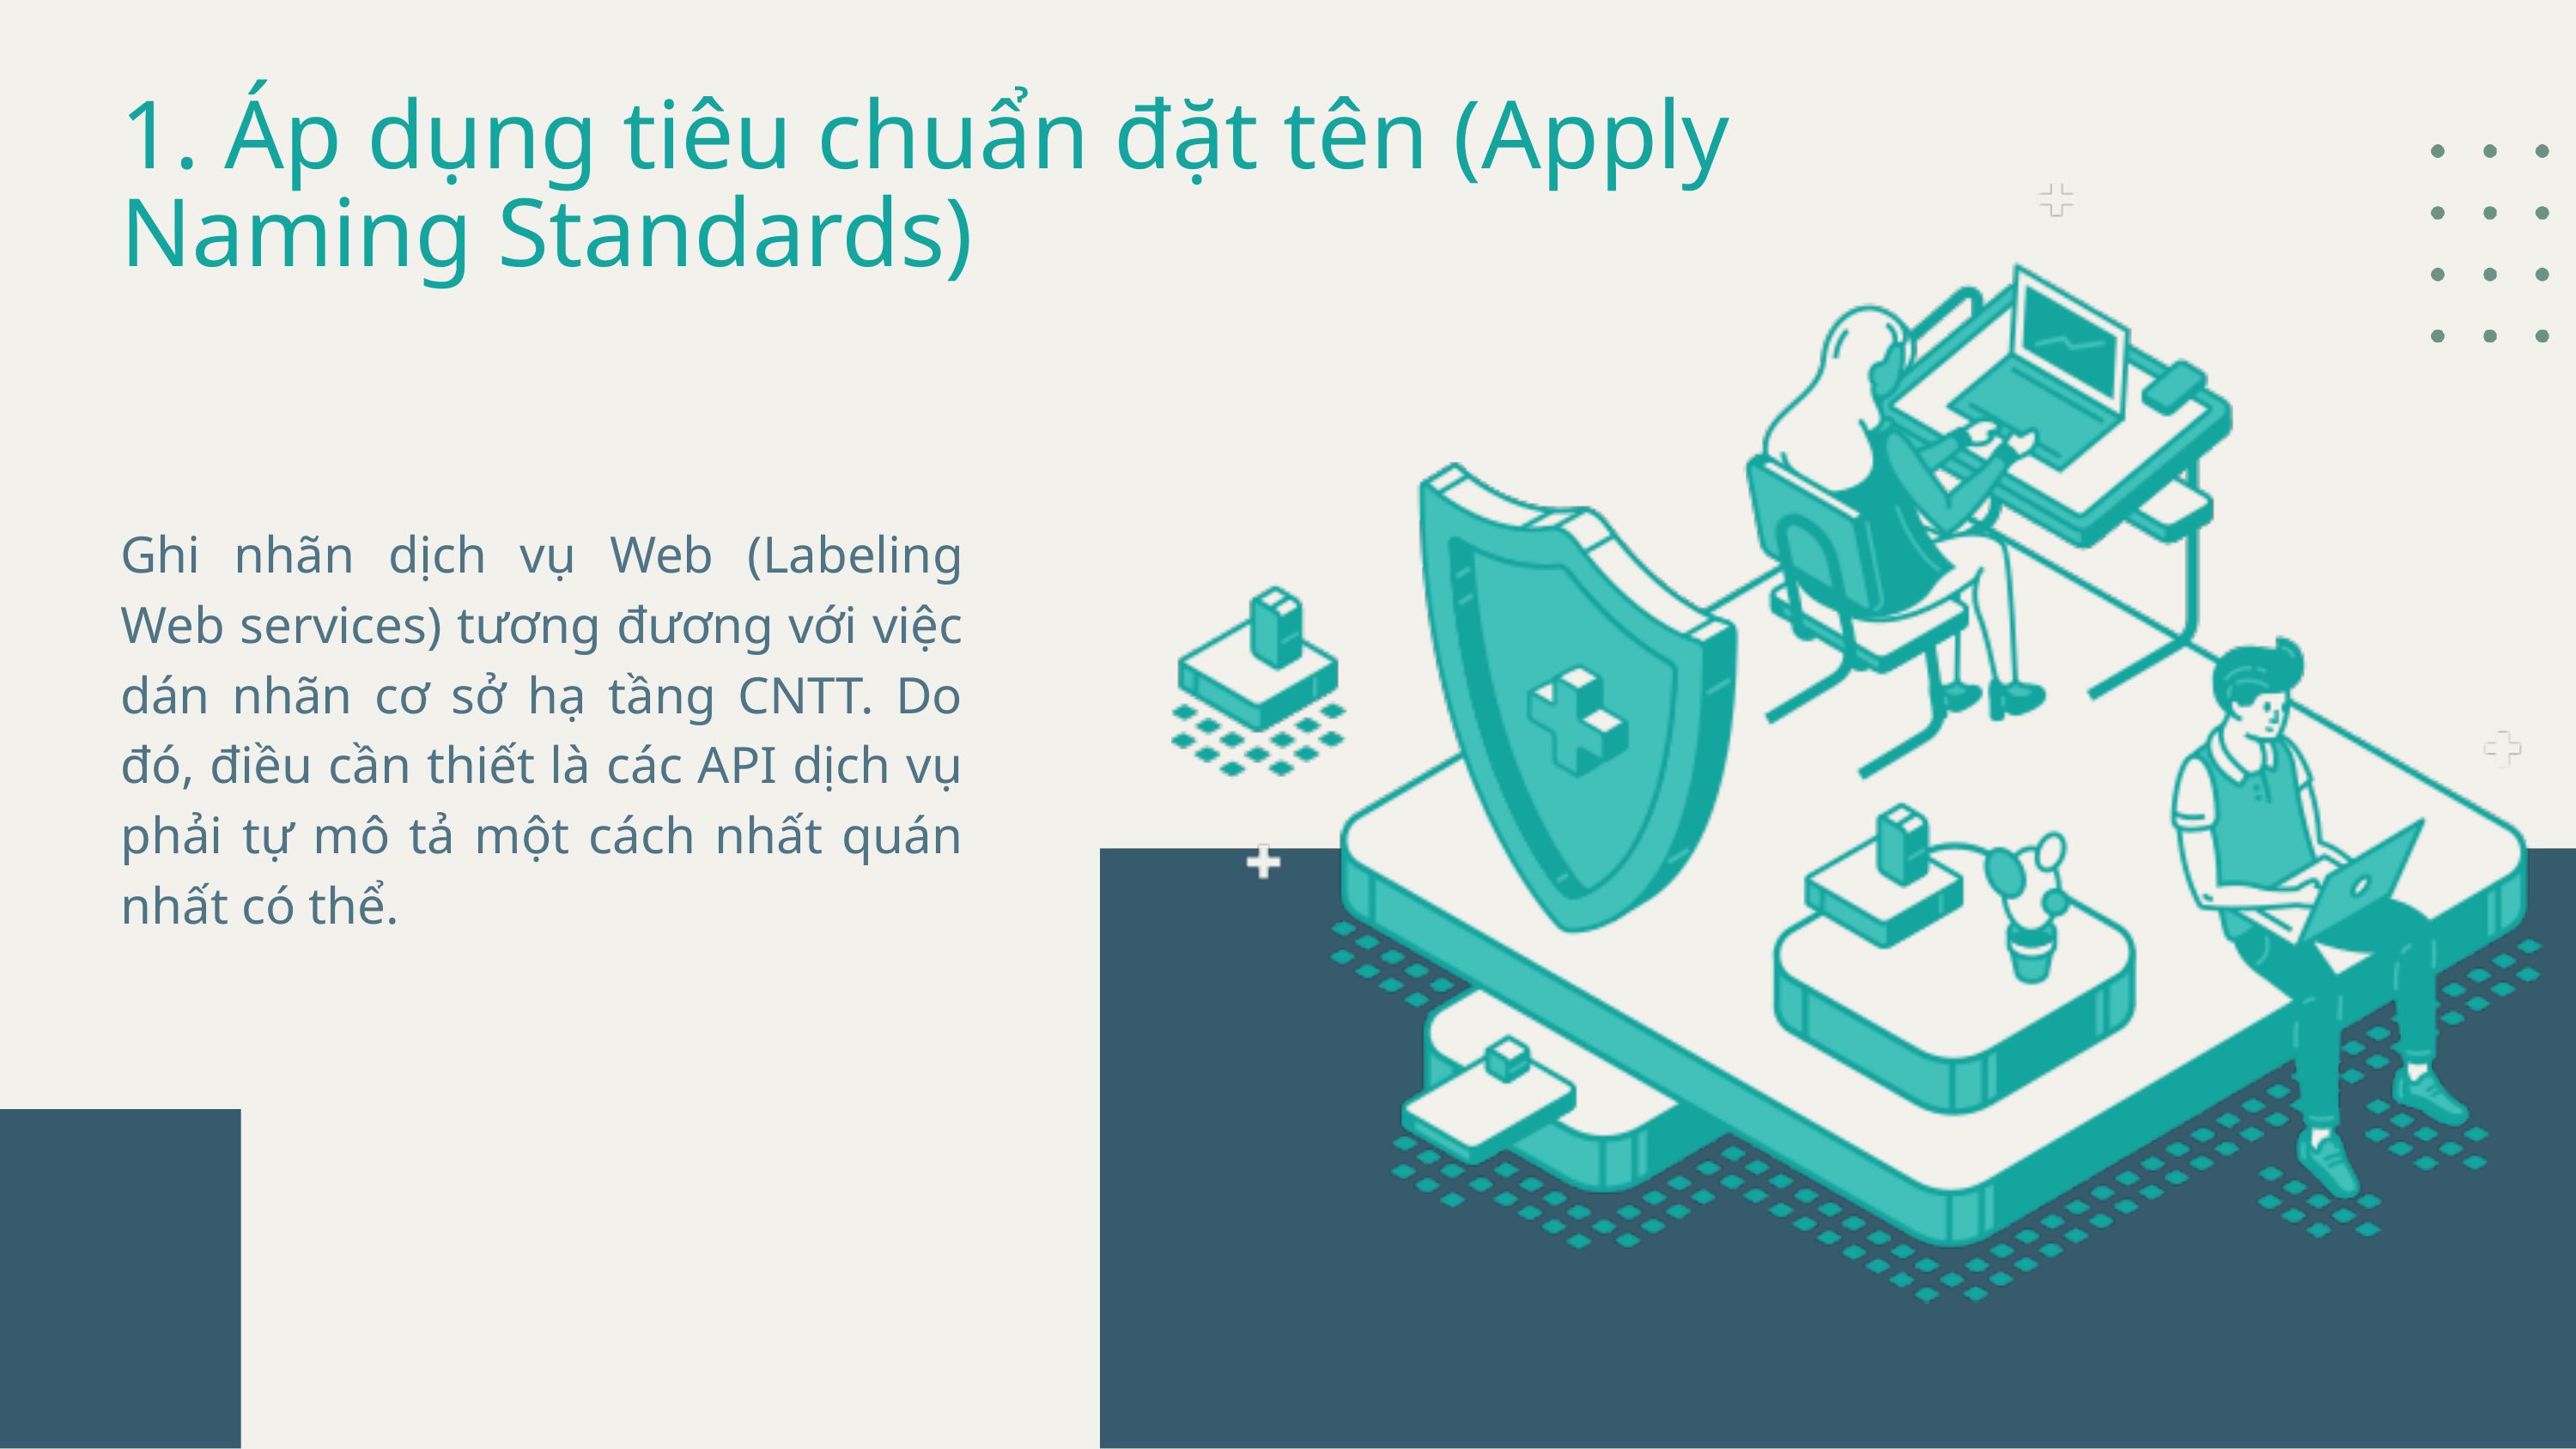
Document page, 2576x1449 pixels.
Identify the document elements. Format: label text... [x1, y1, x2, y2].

text_box [1100, 848, 2576, 1449]
text_box [1170, 184, 2543, 1304]
text_box [2431, 144, 2576, 343]
text_box [0, 1109, 241, 1449]
text_box Ghi nhãn dịch vụ Web (Labeling Web services) tương đương với việc dán nhãn cơ sở hạ tầng CNTT. Do đó, điều cần thiết là các API dịch vụ phải tự mô tả một cách nhất quán nhất có thể. [120, 512, 963, 934]
text_box 1. Áp dụng tiêu chuẩn đặt tên (Apply Naming Standards) [120, 89, 1761, 286]
